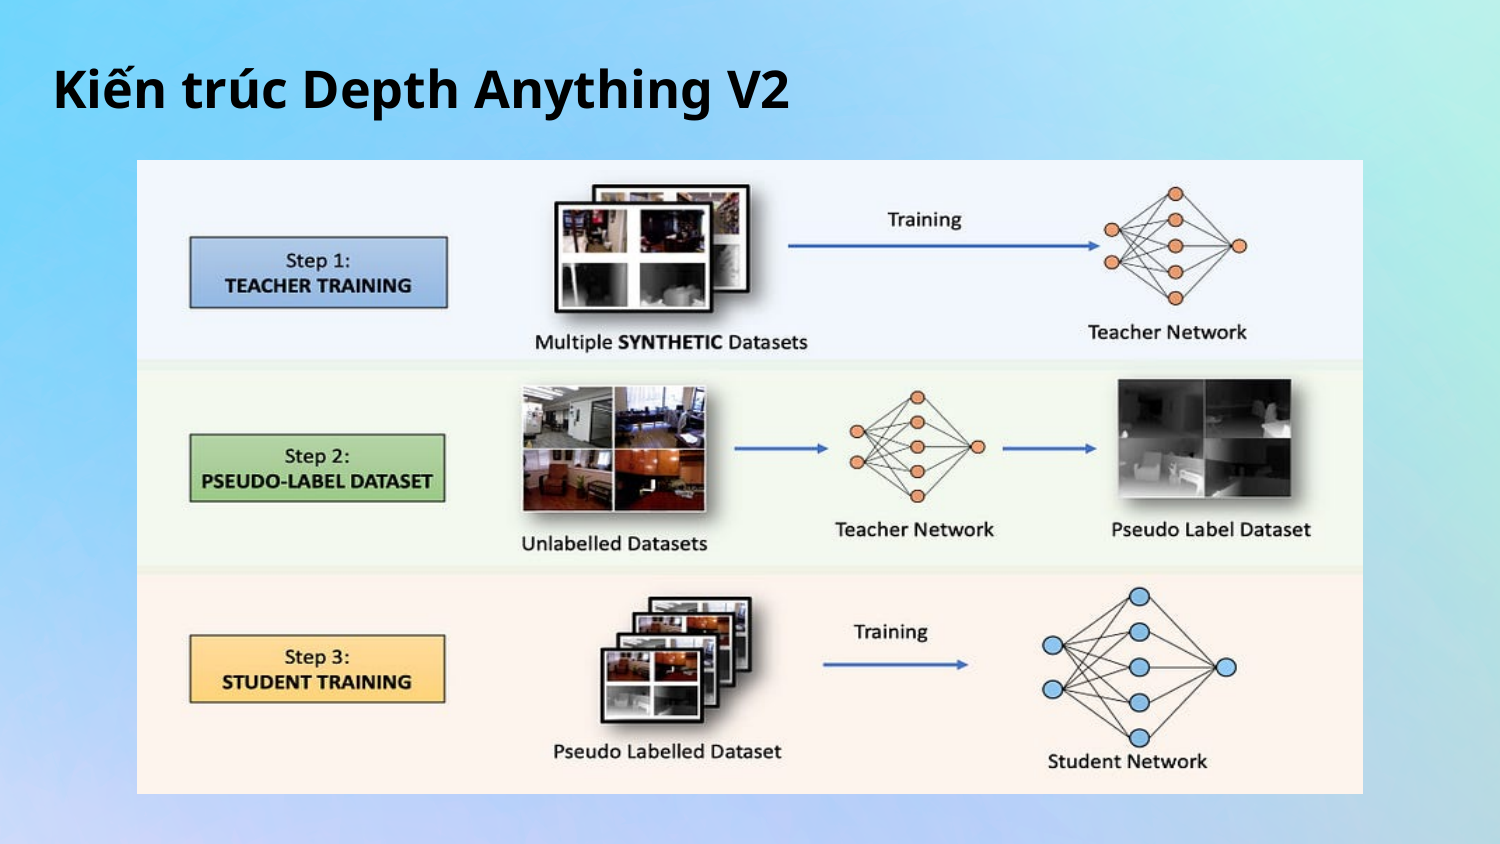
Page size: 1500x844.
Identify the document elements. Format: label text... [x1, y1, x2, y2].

picture [0, 0, 1500, 844]
title Kiến trúc Depth Anything V2 [37, 41, 1463, 136]
